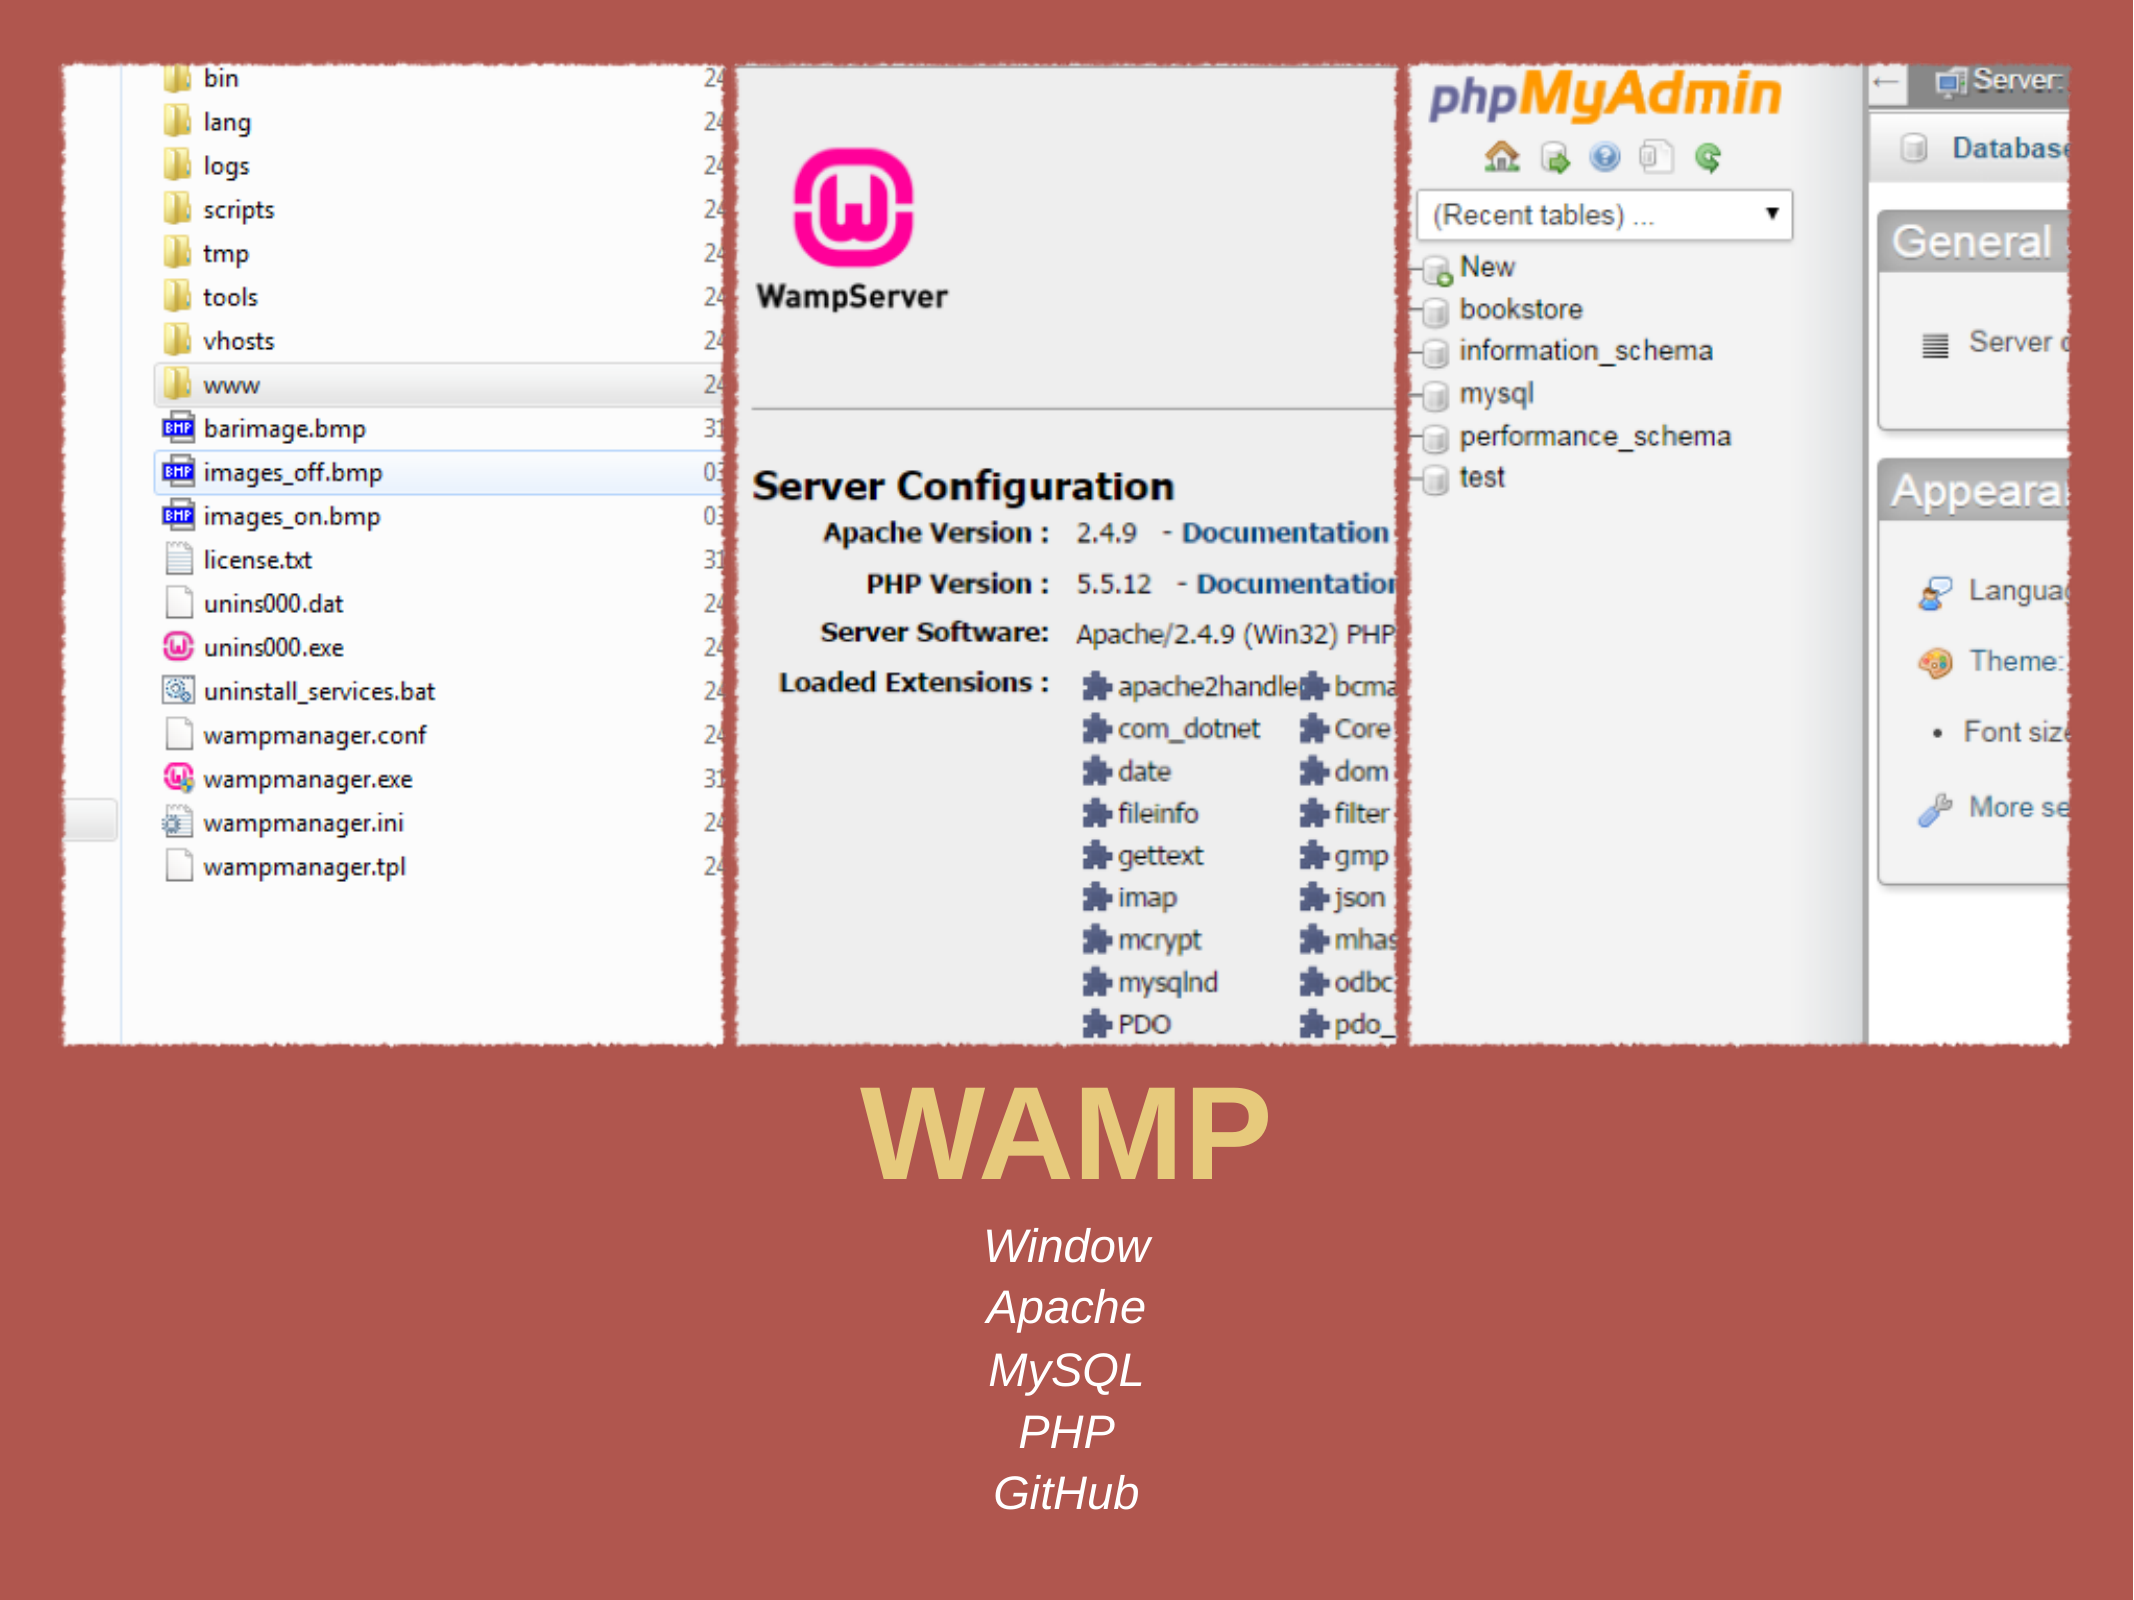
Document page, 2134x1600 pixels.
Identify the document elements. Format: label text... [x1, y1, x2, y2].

title WAMP [82, 1053, 2051, 1219]
list Window Apache MySQL PHP GitHub [105, 1219, 2028, 1520]
picture [55, 56, 2078, 1053]
